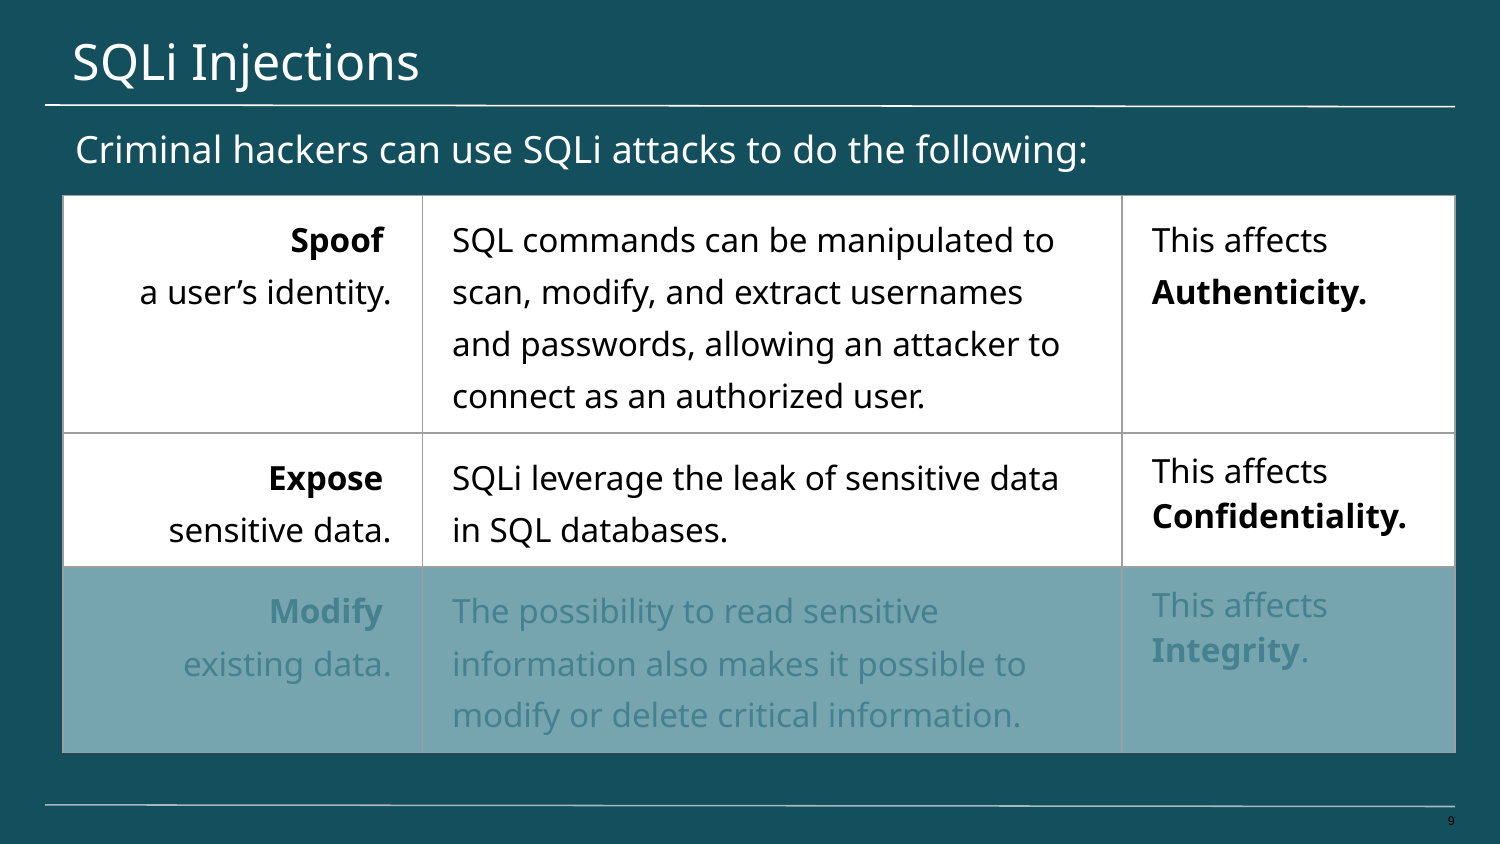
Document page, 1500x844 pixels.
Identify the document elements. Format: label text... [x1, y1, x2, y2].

table_cell Modify existing data. [64, 568, 422, 752]
subtitle Criminal hackers can use SQLi attacks to do the following: [0, 110, 1500, 171]
table_cell The possibility to read sensitive information also makes it possible to modify or delete critical information. [423, 568, 1121, 752]
table_cell This affects Confidentiality. [1123, 434, 1454, 566]
table_cell Expose sensitive data. [64, 434, 422, 566]
text_box 9 [1411, 813, 1455, 831]
table_header Spoof a user’s identity. [64, 196, 422, 432]
table_cell SQLi leverage the leak of sensitive data in SQL databases. [423, 434, 1121, 566]
title SQLi Injections [0, 0, 1500, 88]
table_header SQL commands can be manipulated to scan, modify, and extract usernames and passwords, allowing an attacker to connect as an authorized user. [423, 196, 1121, 432]
table_header This affects Authenticity. [1123, 196, 1454, 432]
table_cell This affects Integrity. [1123, 568, 1454, 752]
